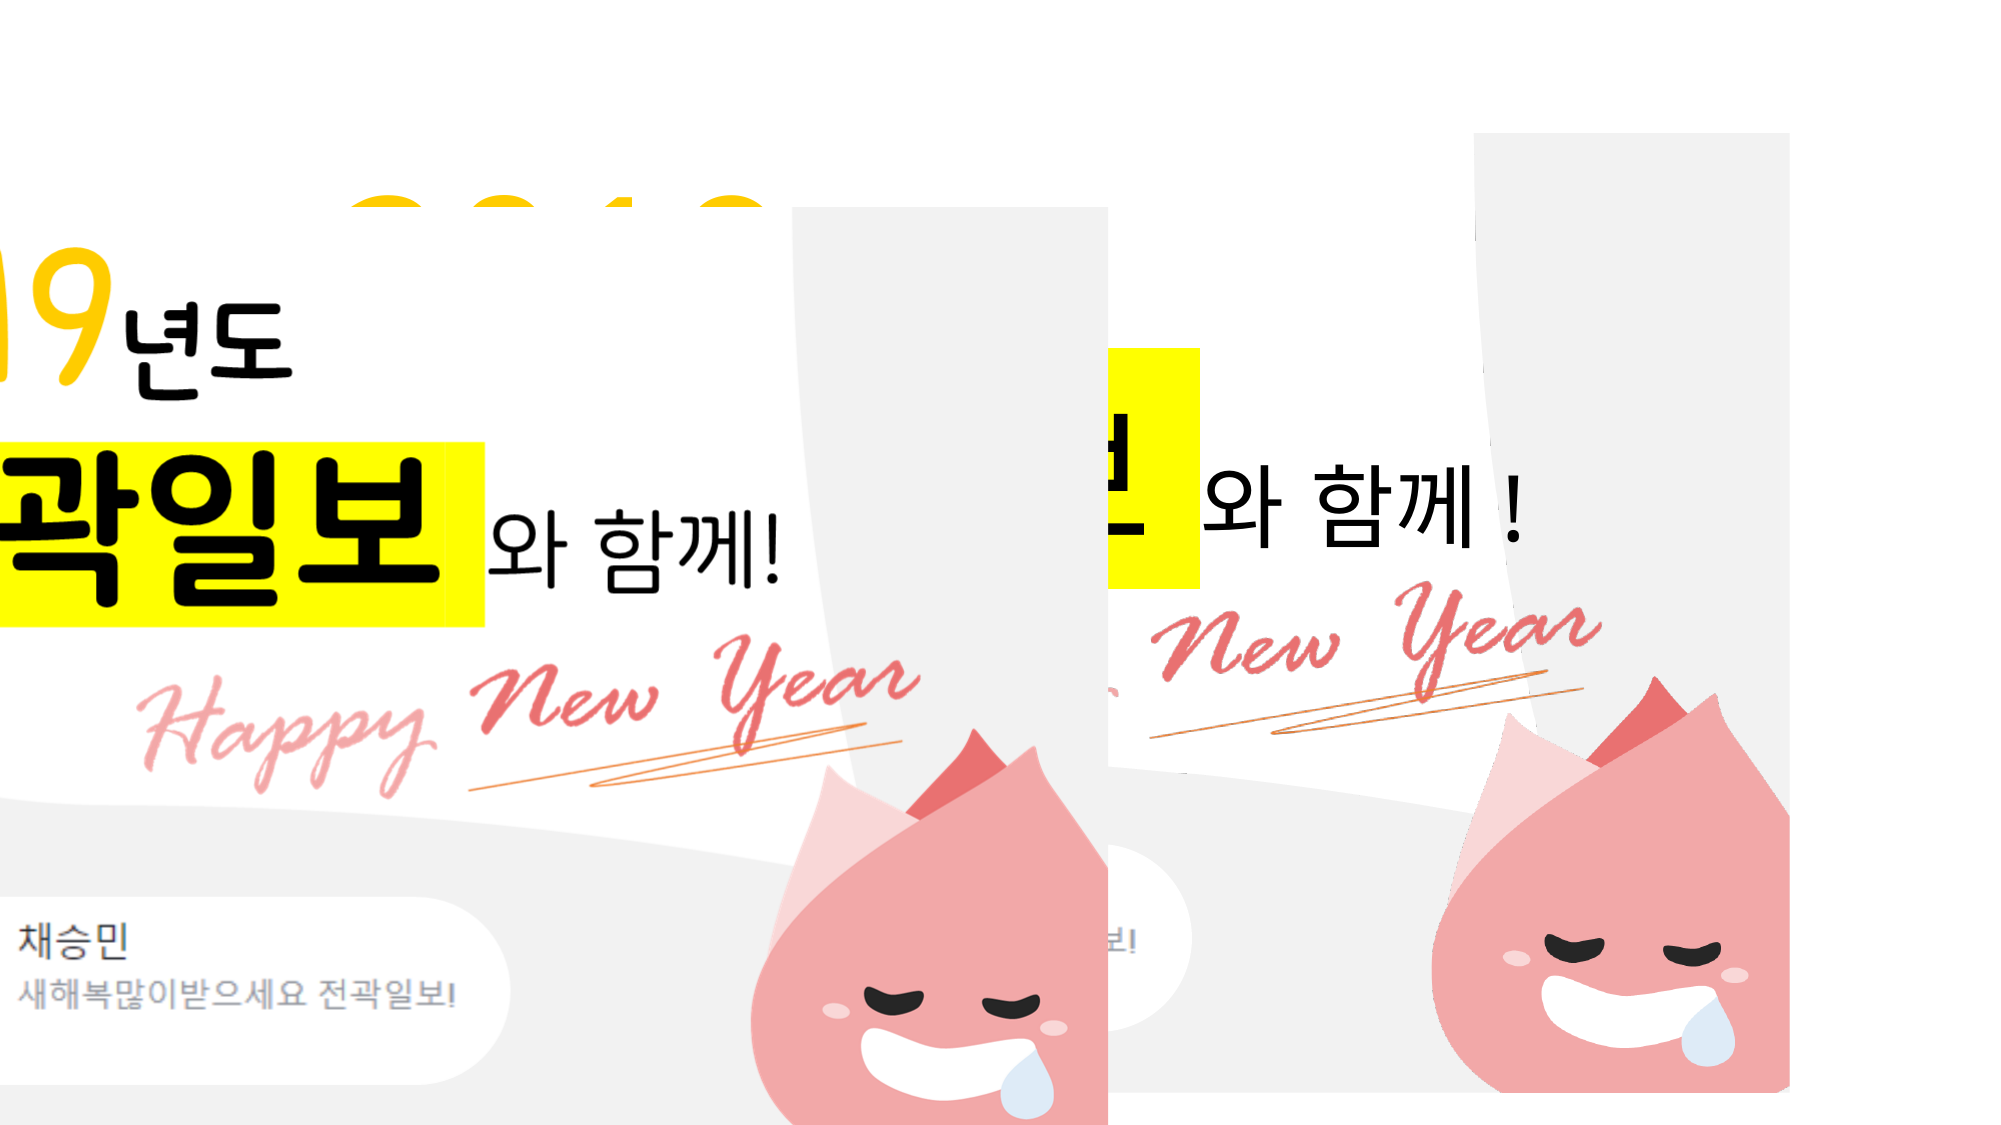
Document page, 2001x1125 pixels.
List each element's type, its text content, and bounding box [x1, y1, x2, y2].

picture [0, 132, 1790, 1125]
text_box [1109, 132, 1791, 1094]
text_box 2019년도 [318, 132, 403, 207]
